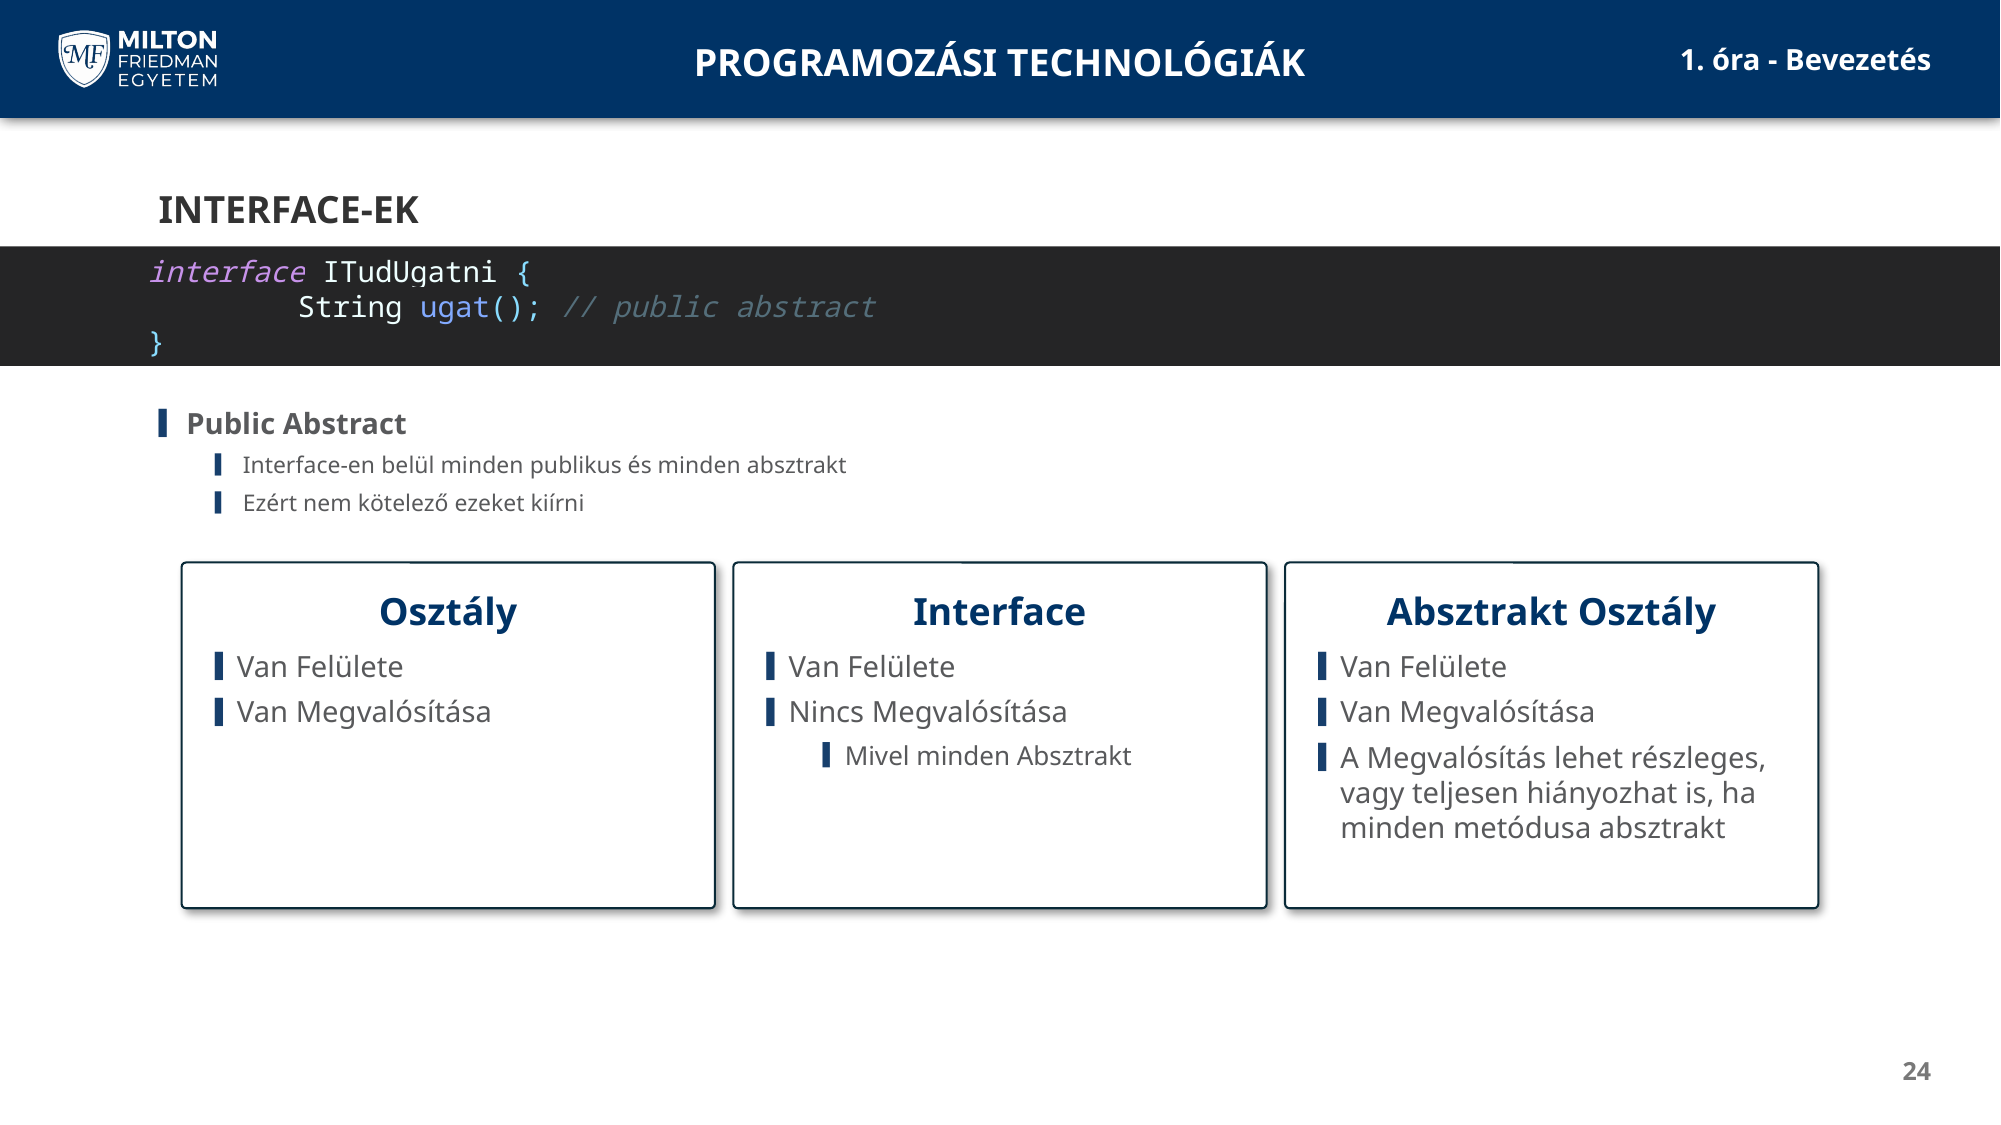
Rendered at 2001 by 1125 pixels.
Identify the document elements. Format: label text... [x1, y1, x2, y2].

text_box Osztály [181, 580, 715, 641]
text_box 1. óra - Bevezetés [1541, 33, 1947, 84]
text_box Van Felülete Nincs Megvalósítása Mivel minden Absztrakt [751, 640, 1249, 879]
text_box Van Felülete Van Megvalósítása A Megvalósítás lehet részleges, vagy teljesen hiányozhat is, ha minden metódusa absztrakt [1303, 640, 1800, 909]
text_box Van Felülete Van Megvalósítása [199, 640, 697, 772]
picture [58, 29, 218, 89]
text_box [179, 560, 717, 910]
slide_number 23 [1496, 1042, 1947, 1103]
text_box INTERFACE-EK [143, 179, 678, 239]
text_box [0, 0, 2000, 120]
text_box [1283, 560, 1820, 910]
text_box PROGRAMOZÁSI TECHNOLÓGIÁK [608, 31, 1392, 92]
text_box Public Abstract Interface-en belül minden publikus és minden absztrakt Ezért nem kötelező ezeket kiírni [143, 397, 1947, 533]
text_box [731, 560, 1269, 910]
text_box Absztrakt Osztály [1285, 580, 1819, 641]
text_box interface ITudUgatni { String ugat(); // public abstract } [0, 246, 2000, 366]
text_box Interface [733, 580, 1267, 641]
